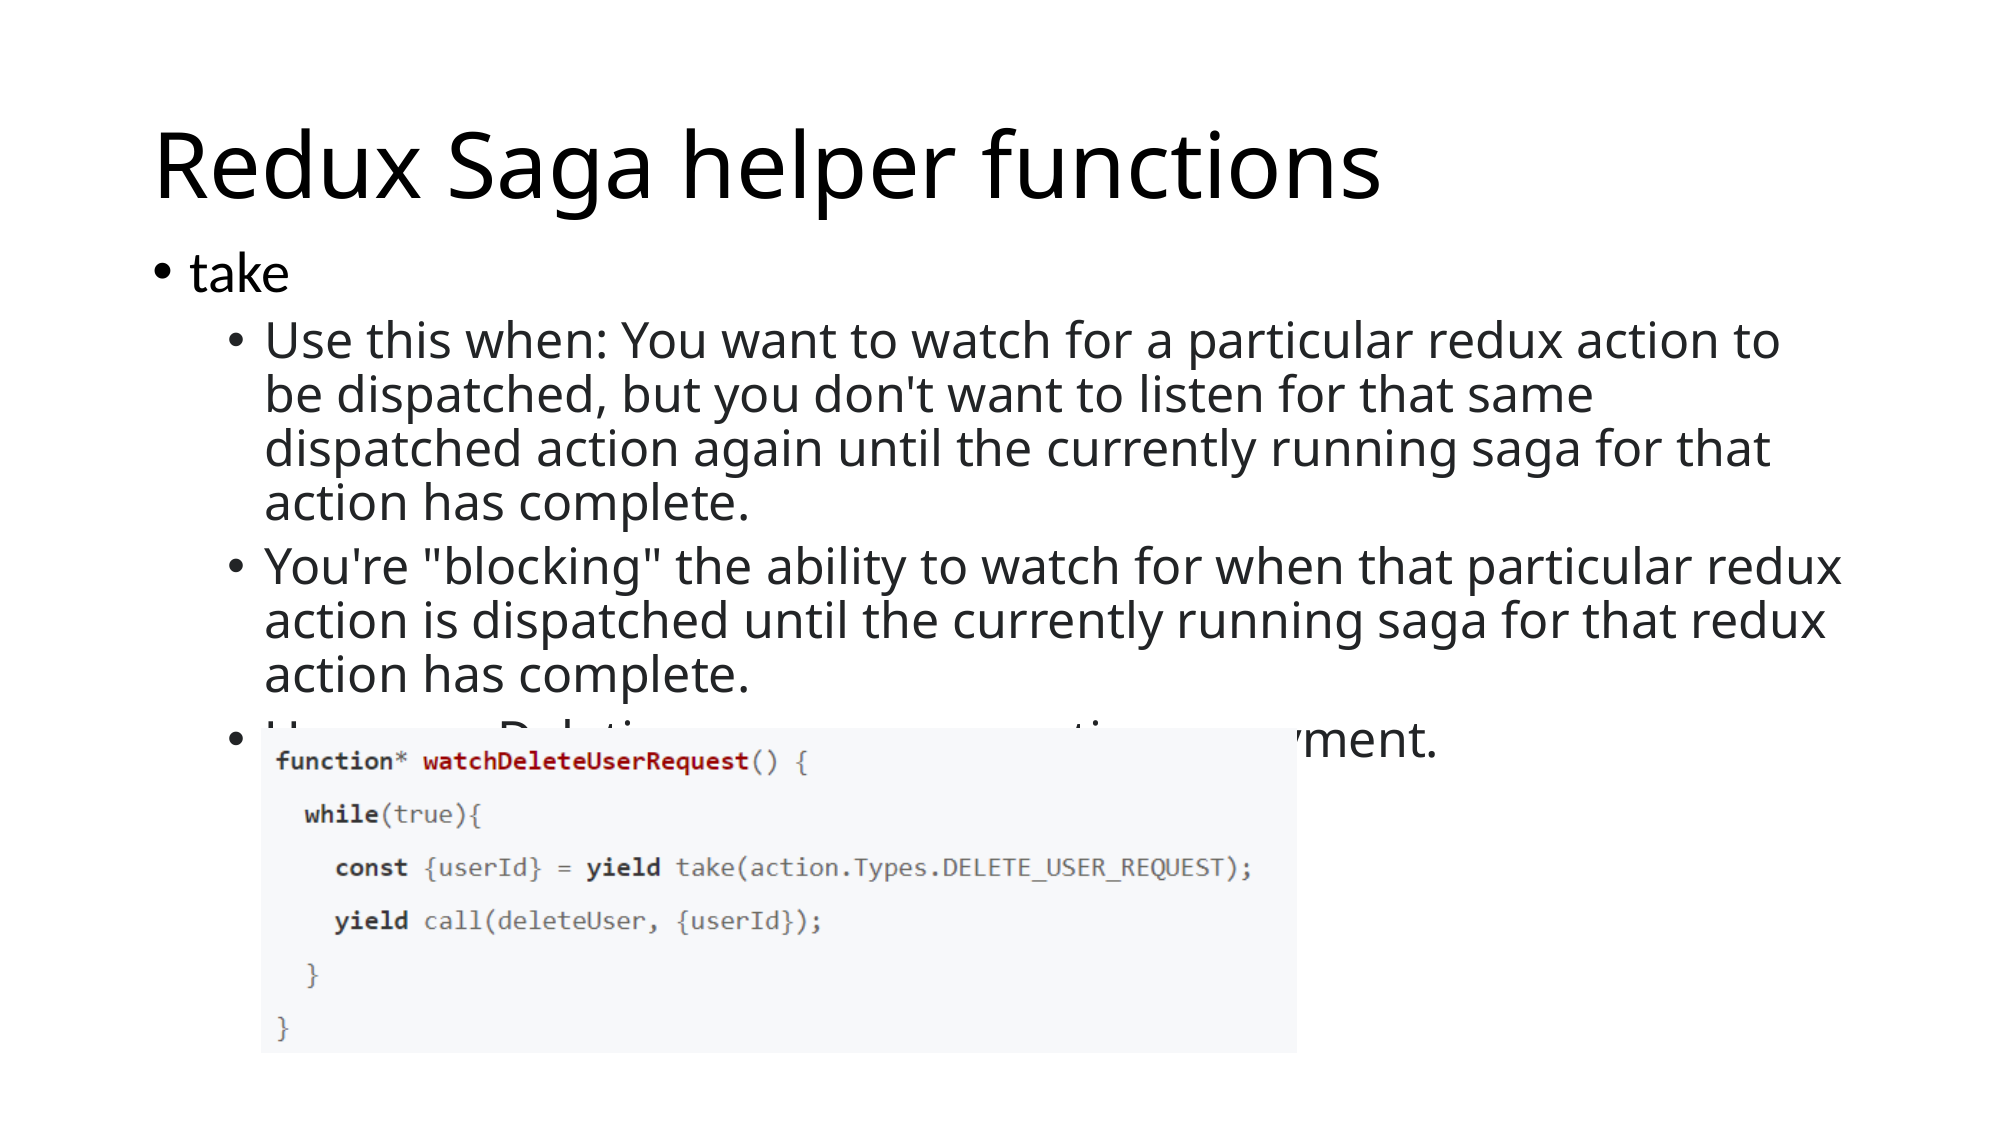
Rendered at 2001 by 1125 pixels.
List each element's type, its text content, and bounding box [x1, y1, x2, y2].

title Redux Saga helper functions [137, 59, 1863, 234]
list take Use this when: You want to watch for a particular redux action to be dispatched, but you don't want to listen for that same dispatched action again until the currently running saga for that action has complete. You're "blocking" the ability to watch for when that particular redux action is dispatched until the currently running saga for that redux action has complete. Use case: Deleting a user, or accepting a payment. [137, 234, 1863, 949]
picture [261, 728, 1297, 1053]
